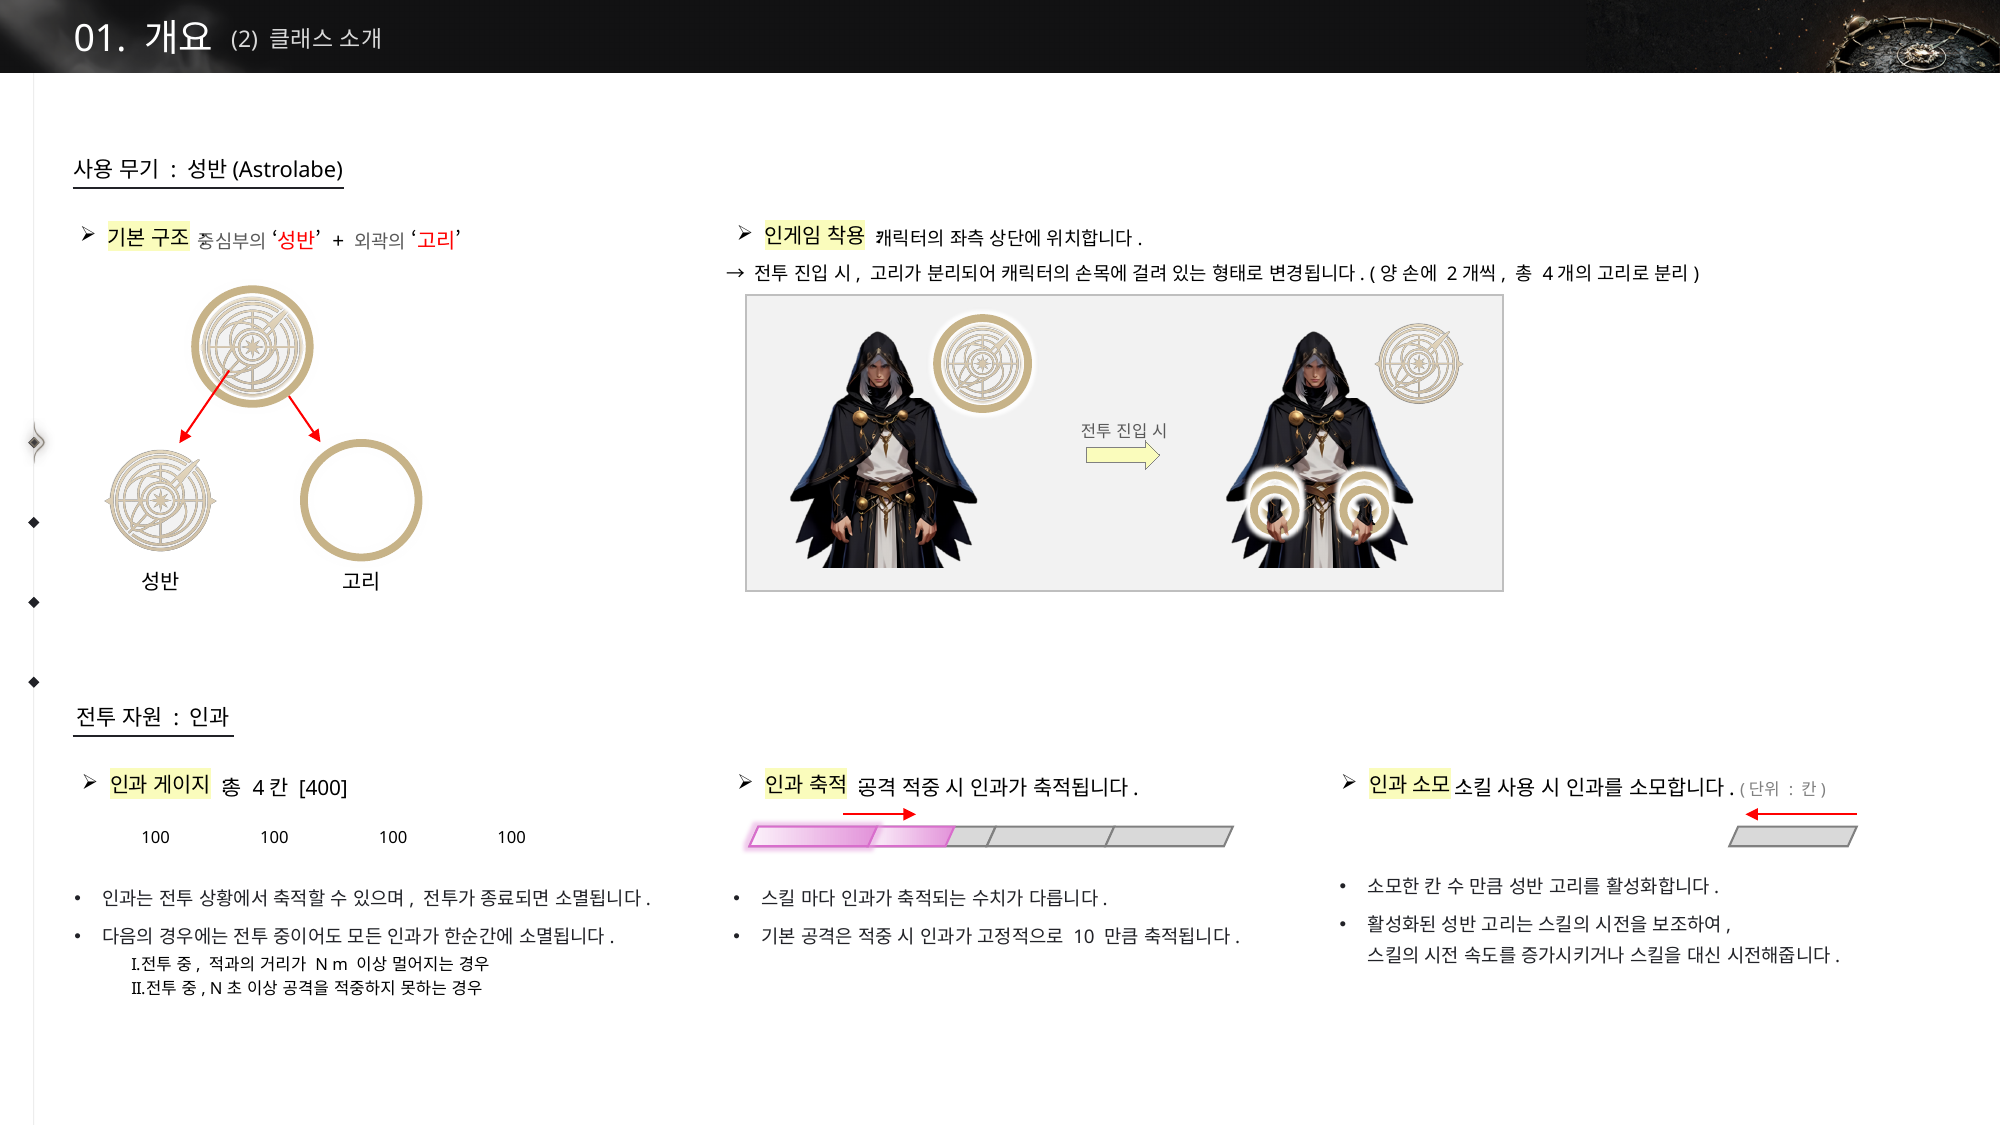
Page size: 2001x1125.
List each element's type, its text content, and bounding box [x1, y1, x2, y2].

text_box (2) 클래스 소개 [207, 16, 383, 60]
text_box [72, 143, 1652, 592]
picture [0, 0, 2000, 73]
picture [18, 418, 56, 467]
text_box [72, 690, 1858, 997]
